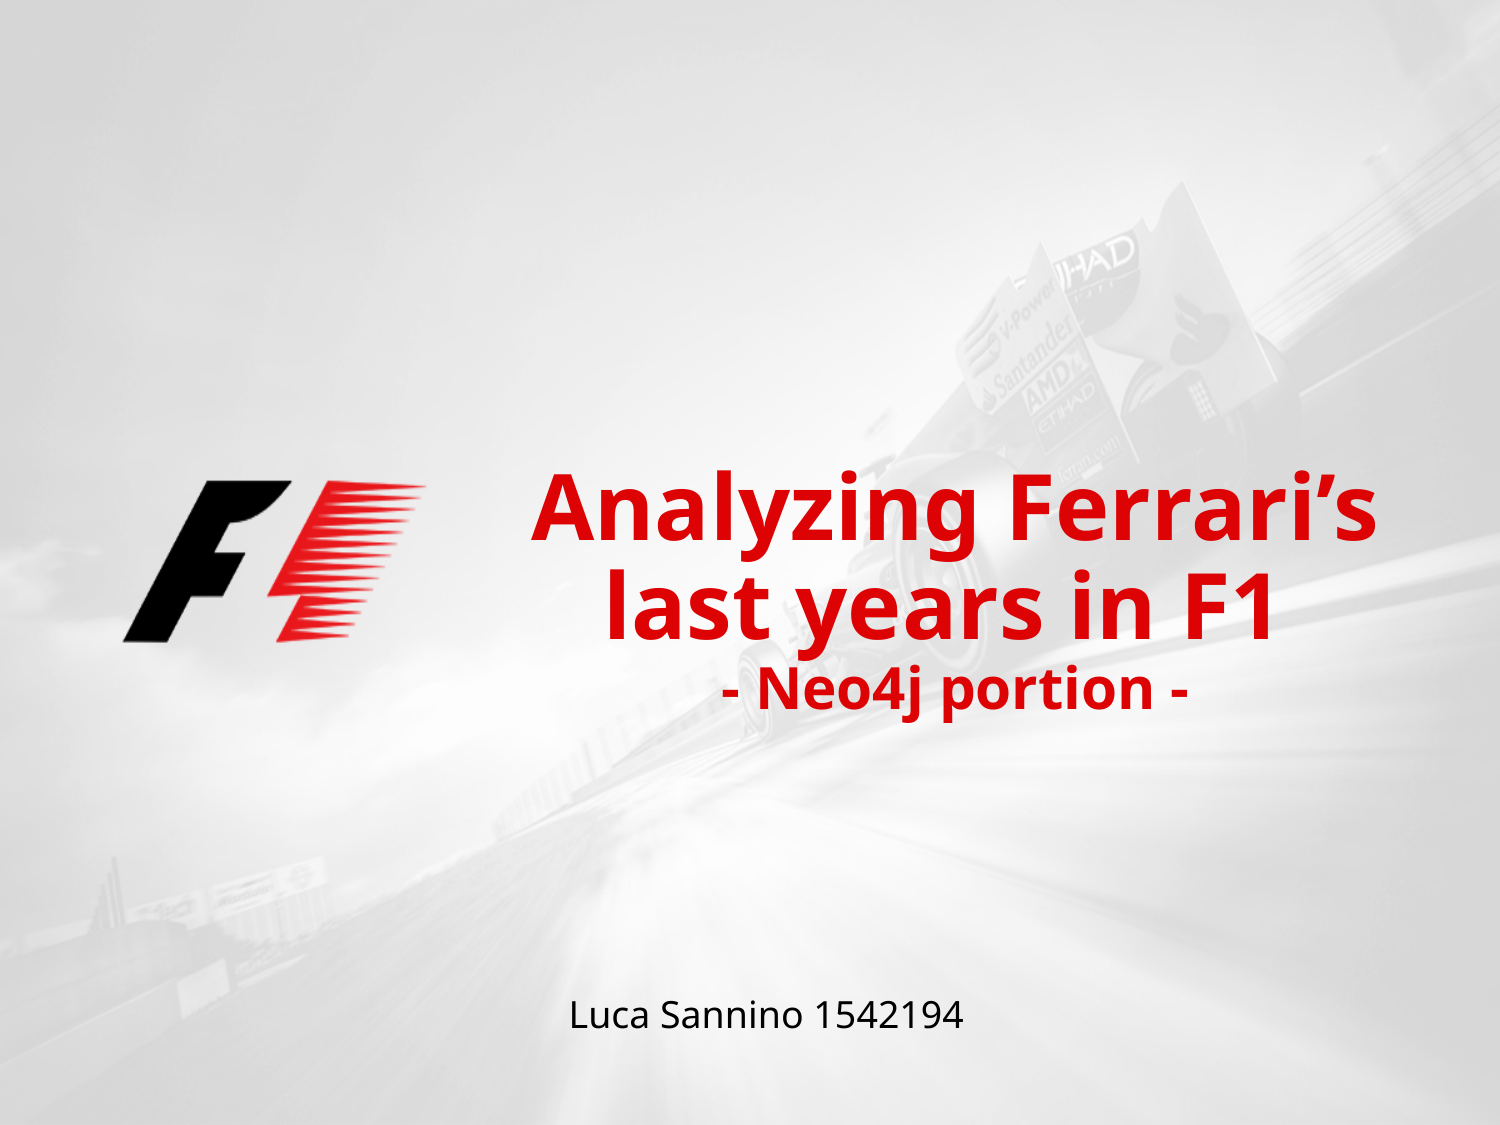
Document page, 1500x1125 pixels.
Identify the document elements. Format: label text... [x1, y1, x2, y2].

subtitle Luca Sannino 1542194 [277, 989, 1256, 1125]
picture [0, 0, 1500, 1125]
title Analyzing Ferrari’s last years in F1 - Neo4j portion - [466, 385, 1445, 730]
